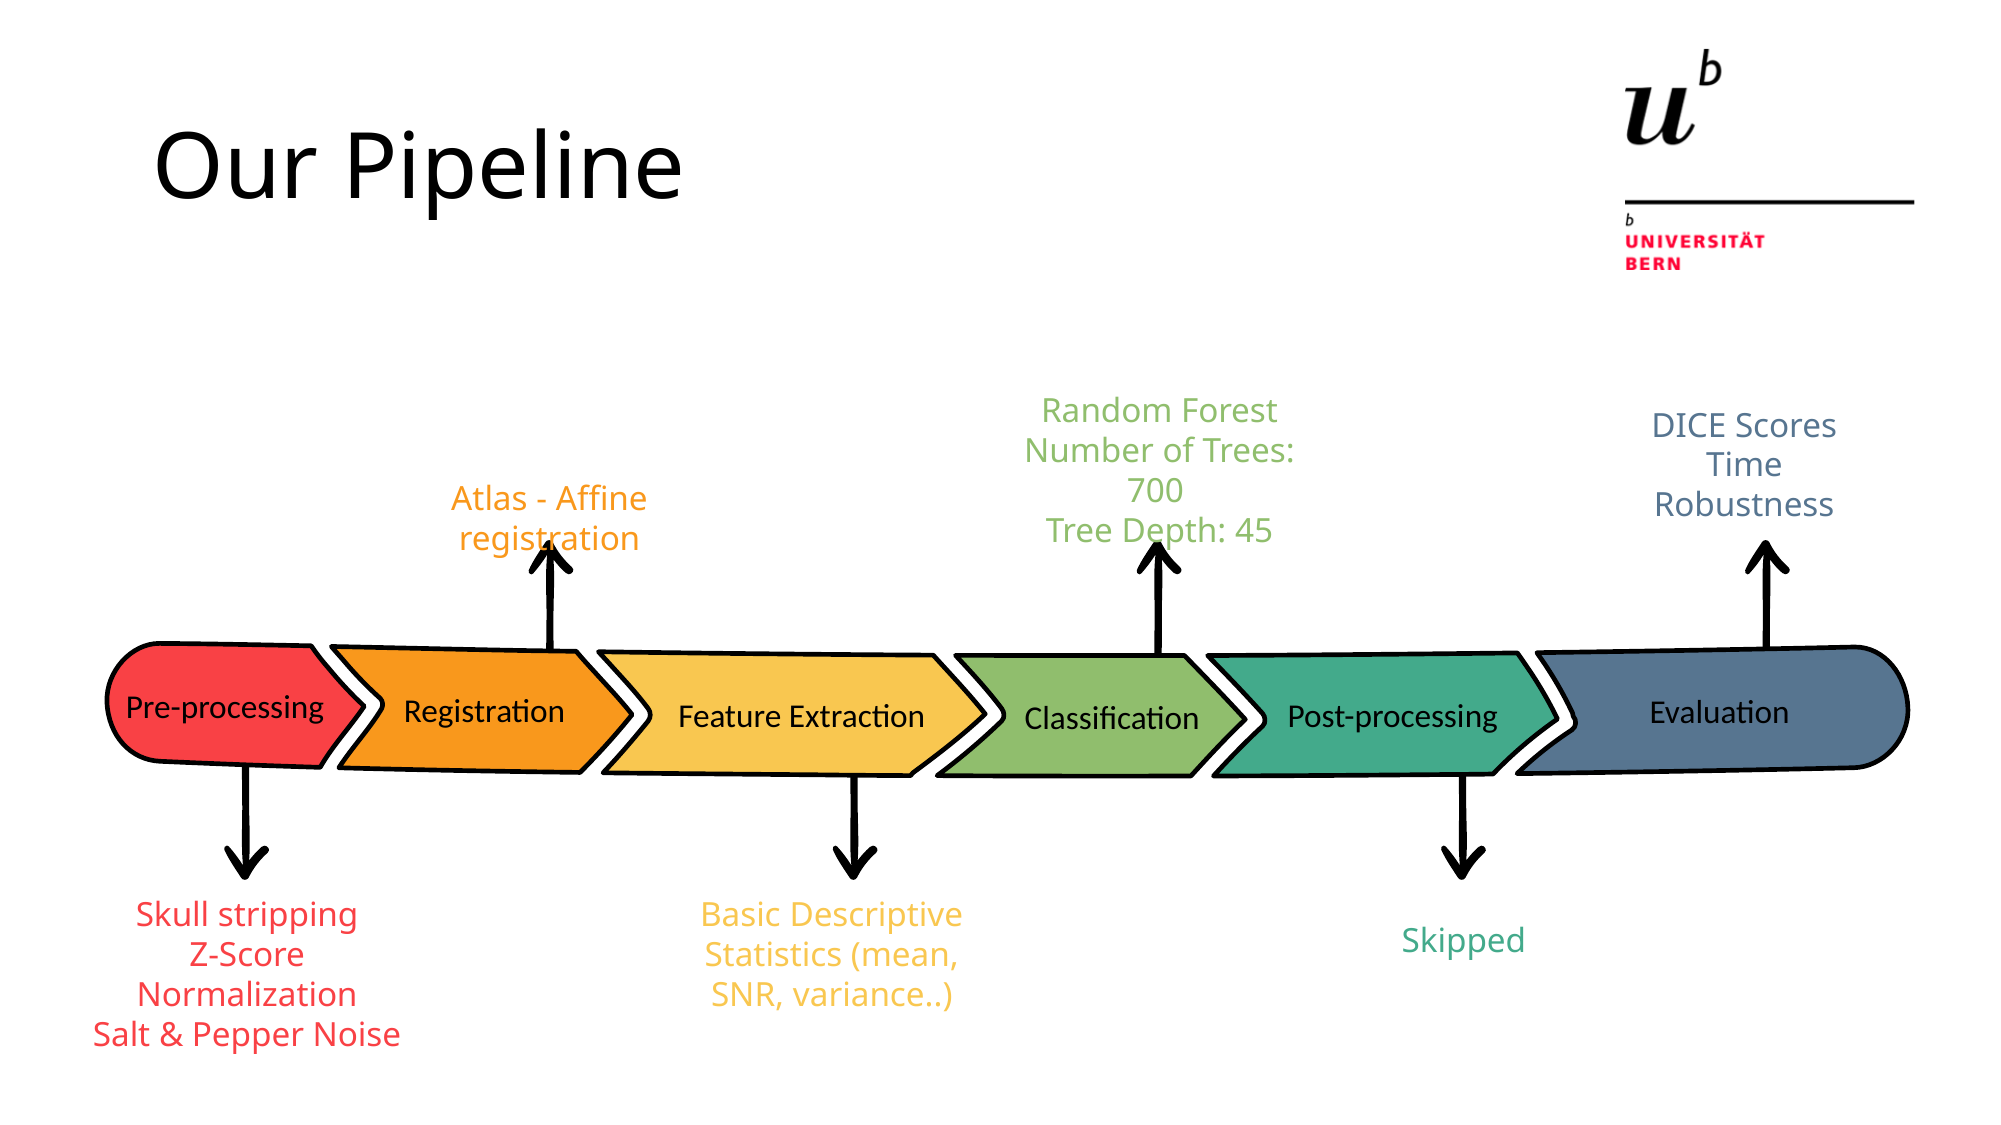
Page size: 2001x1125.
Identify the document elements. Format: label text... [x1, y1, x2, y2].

title Our Pipeline [137, 59, 1863, 278]
text_box Random Forest Number of Trees: 700 Tree Depth: 45 [988, 381, 1331, 602]
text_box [331, 540, 633, 773]
text_box Basic Descriptive Statistics (mean, SNR, variance..) [681, 885, 983, 1066]
text_box Atlas - Affine registration [364, 469, 736, 565]
text_box Skull stripping Z-Score Normalization Salt & Pepper Noise [76, 885, 418, 1105]
picture [1625, 0, 2000, 270]
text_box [598, 651, 986, 880]
text_box Skipped [1313, 911, 1615, 1012]
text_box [937, 540, 1246, 777]
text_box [1517, 540, 1910, 774]
text_box DICE Scores Time Robustness [1593, 396, 1895, 540]
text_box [105, 643, 365, 880]
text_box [1207, 652, 1558, 880]
